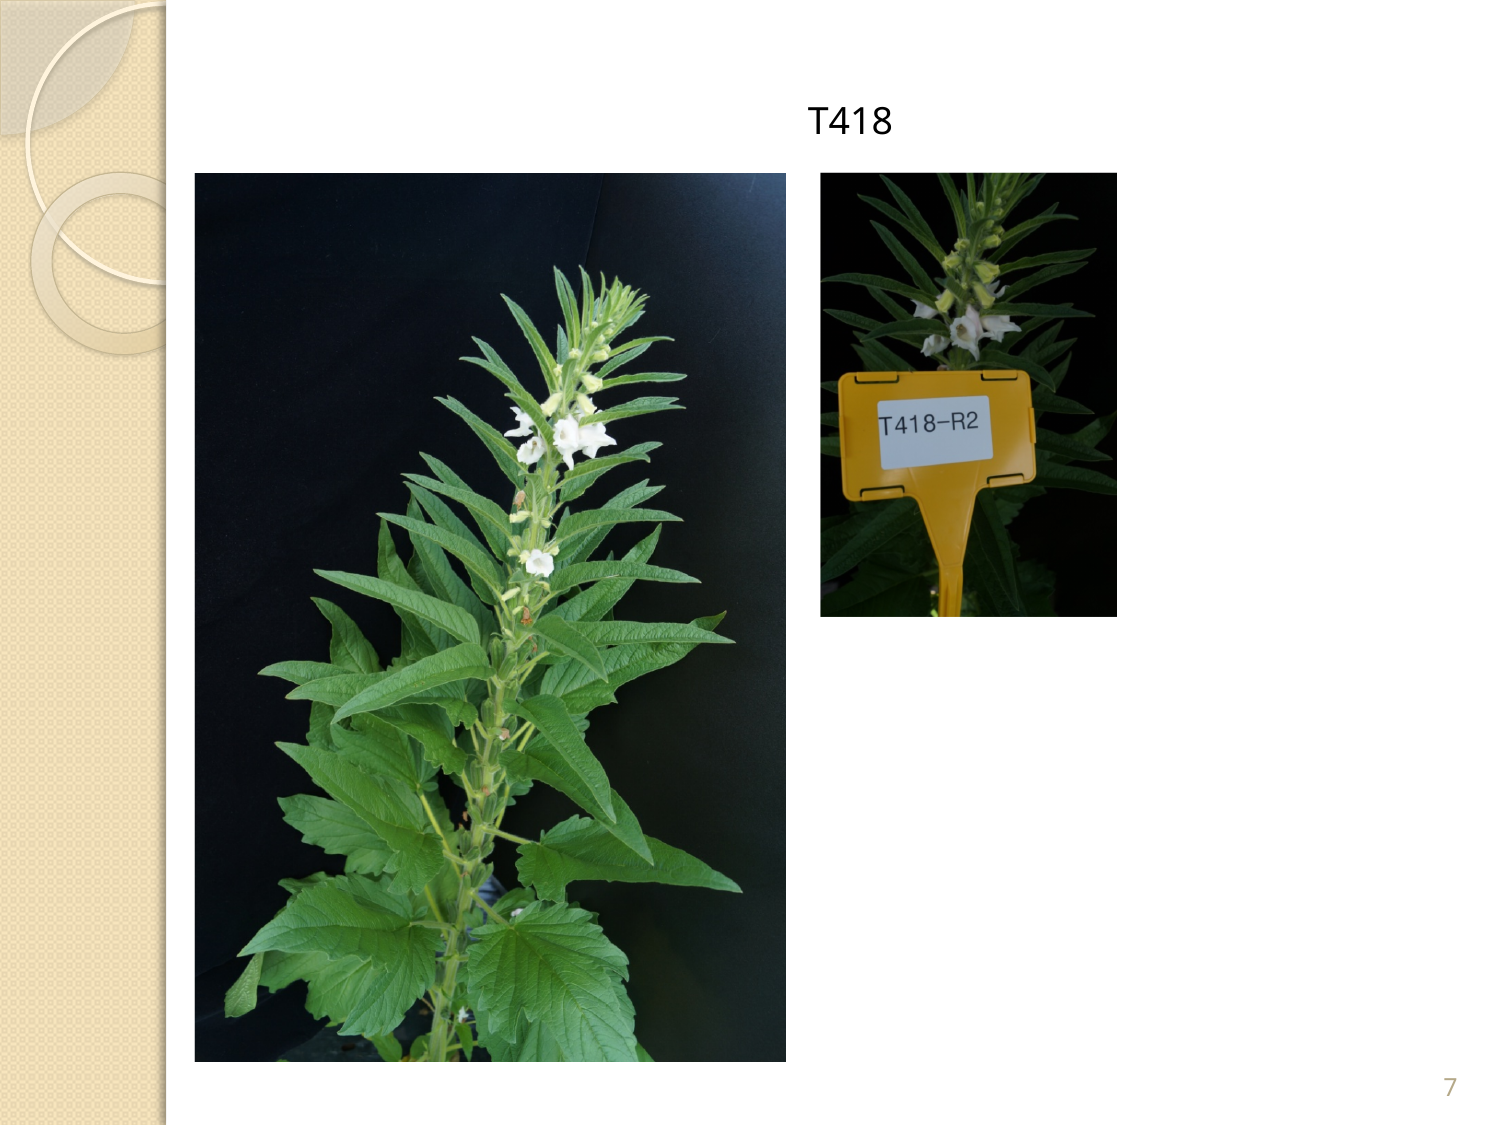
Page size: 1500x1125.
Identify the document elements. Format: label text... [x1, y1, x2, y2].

slide_number 7 [1413, 1034, 1488, 1113]
picture [45, 173, 1191, 1061]
text_box T418 [537, 89, 1164, 150]
